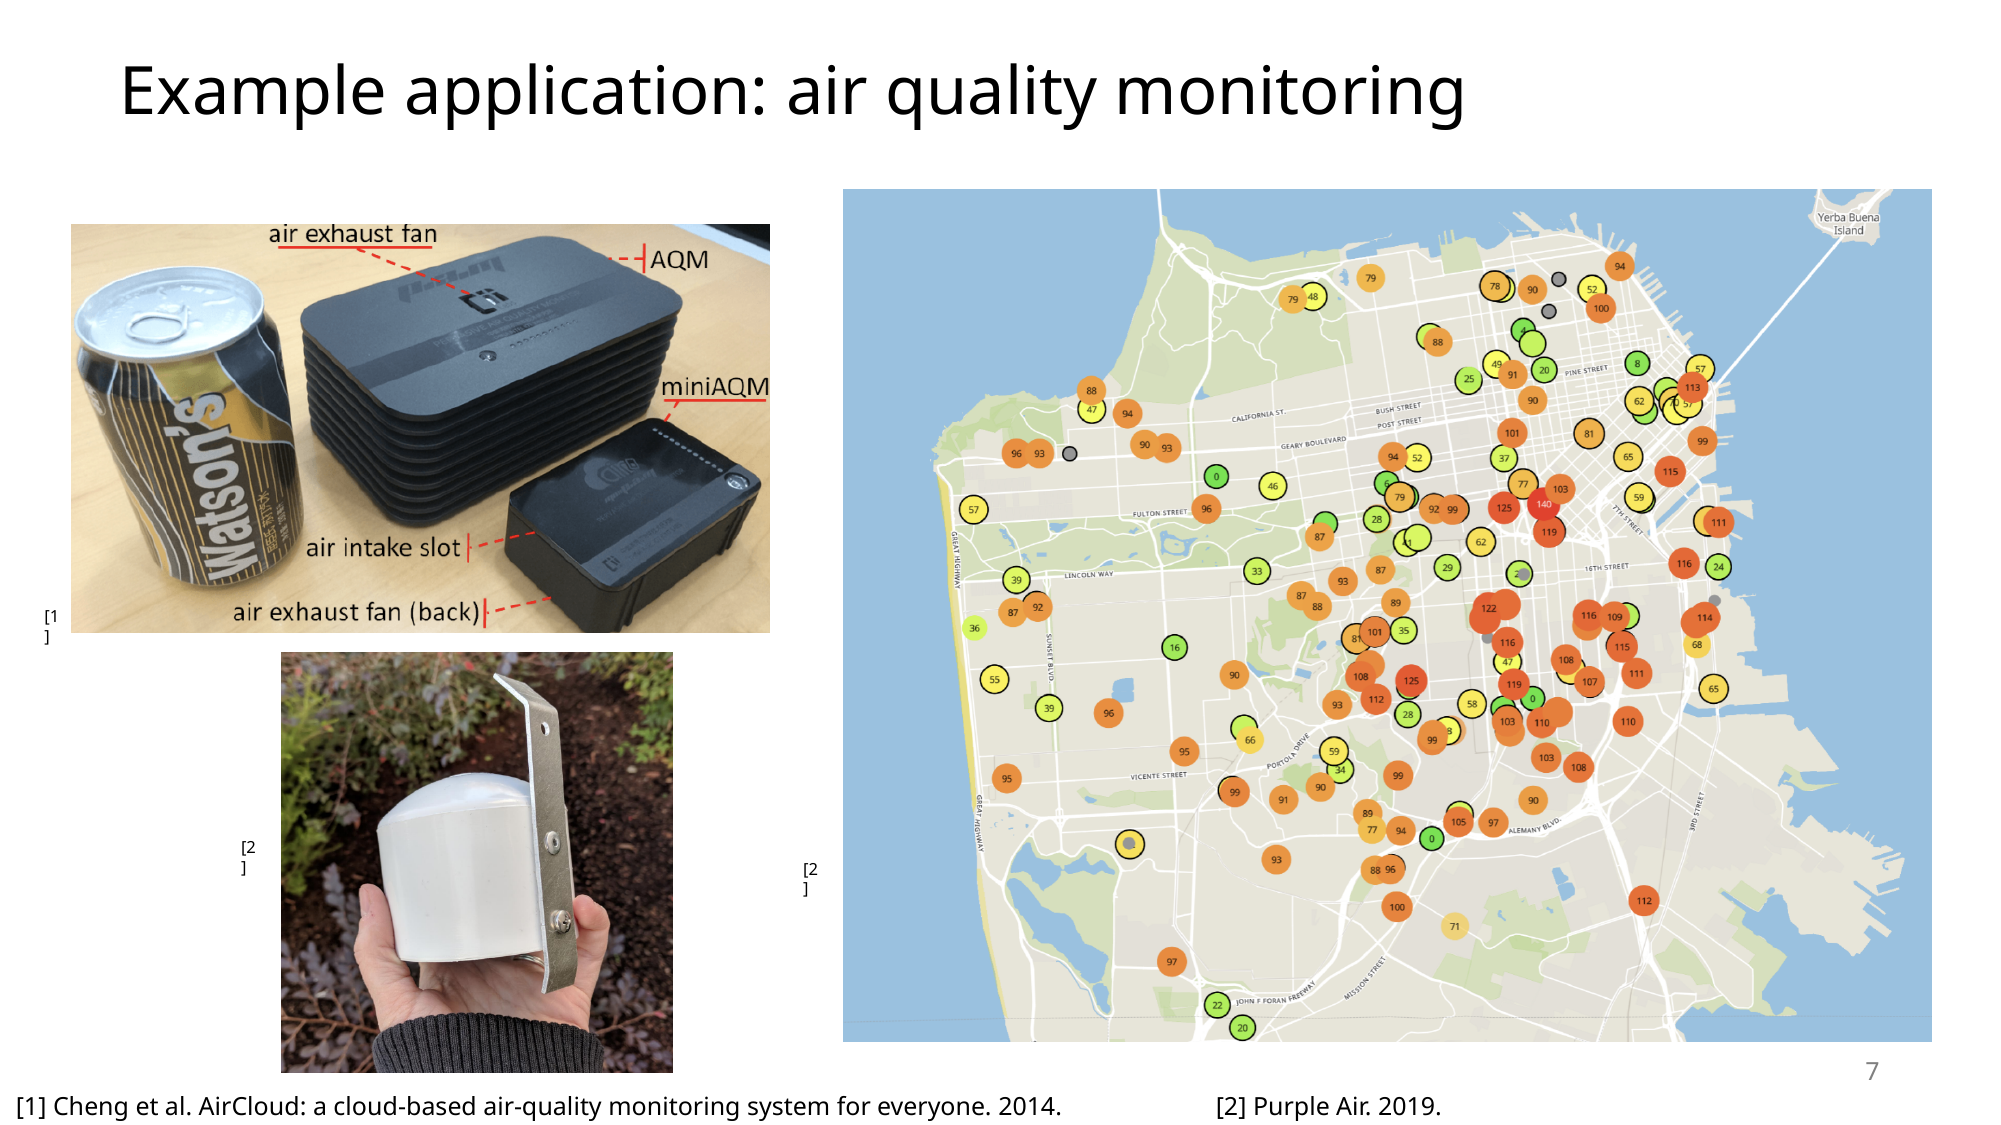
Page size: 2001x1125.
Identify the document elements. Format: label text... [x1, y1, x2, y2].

picture [281, 652, 673, 1073]
text_box [2] [783, 838, 843, 886]
title Example application: air quality monitoring [99, 37, 1900, 150]
text_box [1] Cheng et al. AirCloud: a cloud-based air-quality monitoring system for everyone. 2014. [2] Purple Air. 2019. [0, 1070, 1493, 1118]
picture [71, 224, 770, 633]
text_box [1] [24, 585, 71, 633]
slide_number 7 [1749, 1042, 1900, 1103]
text_box [2] [220, 817, 281, 864]
picture [843, 189, 1932, 1042]
